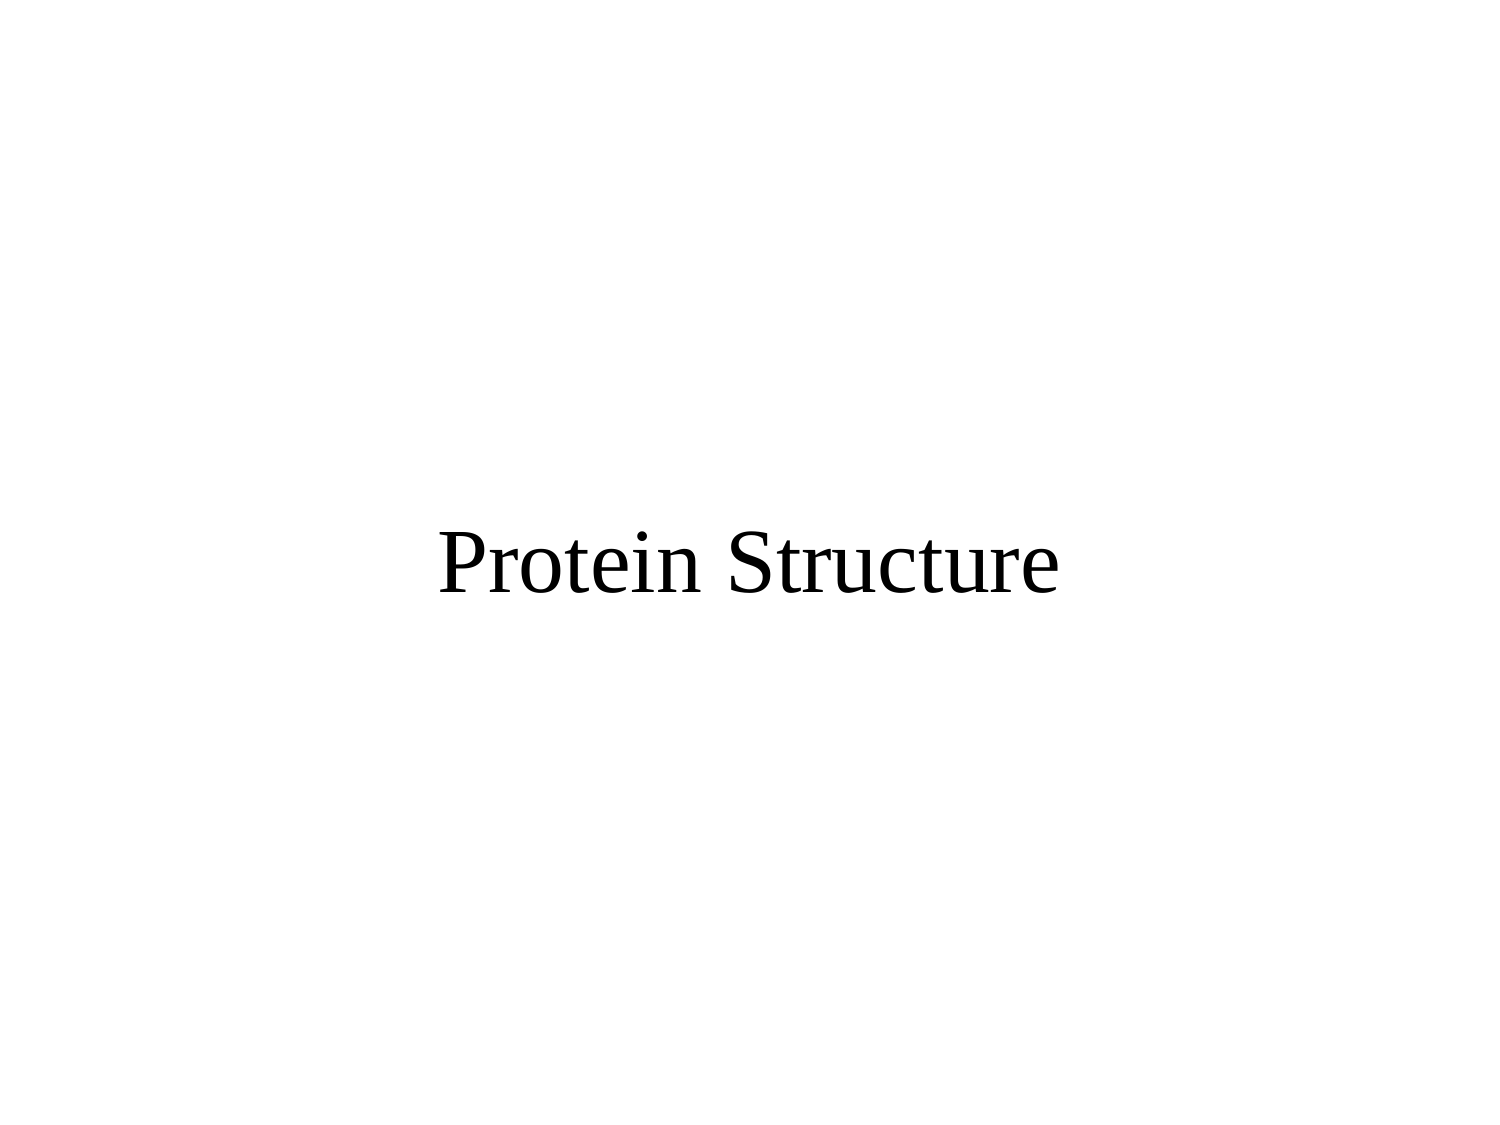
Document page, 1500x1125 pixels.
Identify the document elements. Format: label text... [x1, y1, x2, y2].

title Protein Structure [112, 462, 1388, 651]
